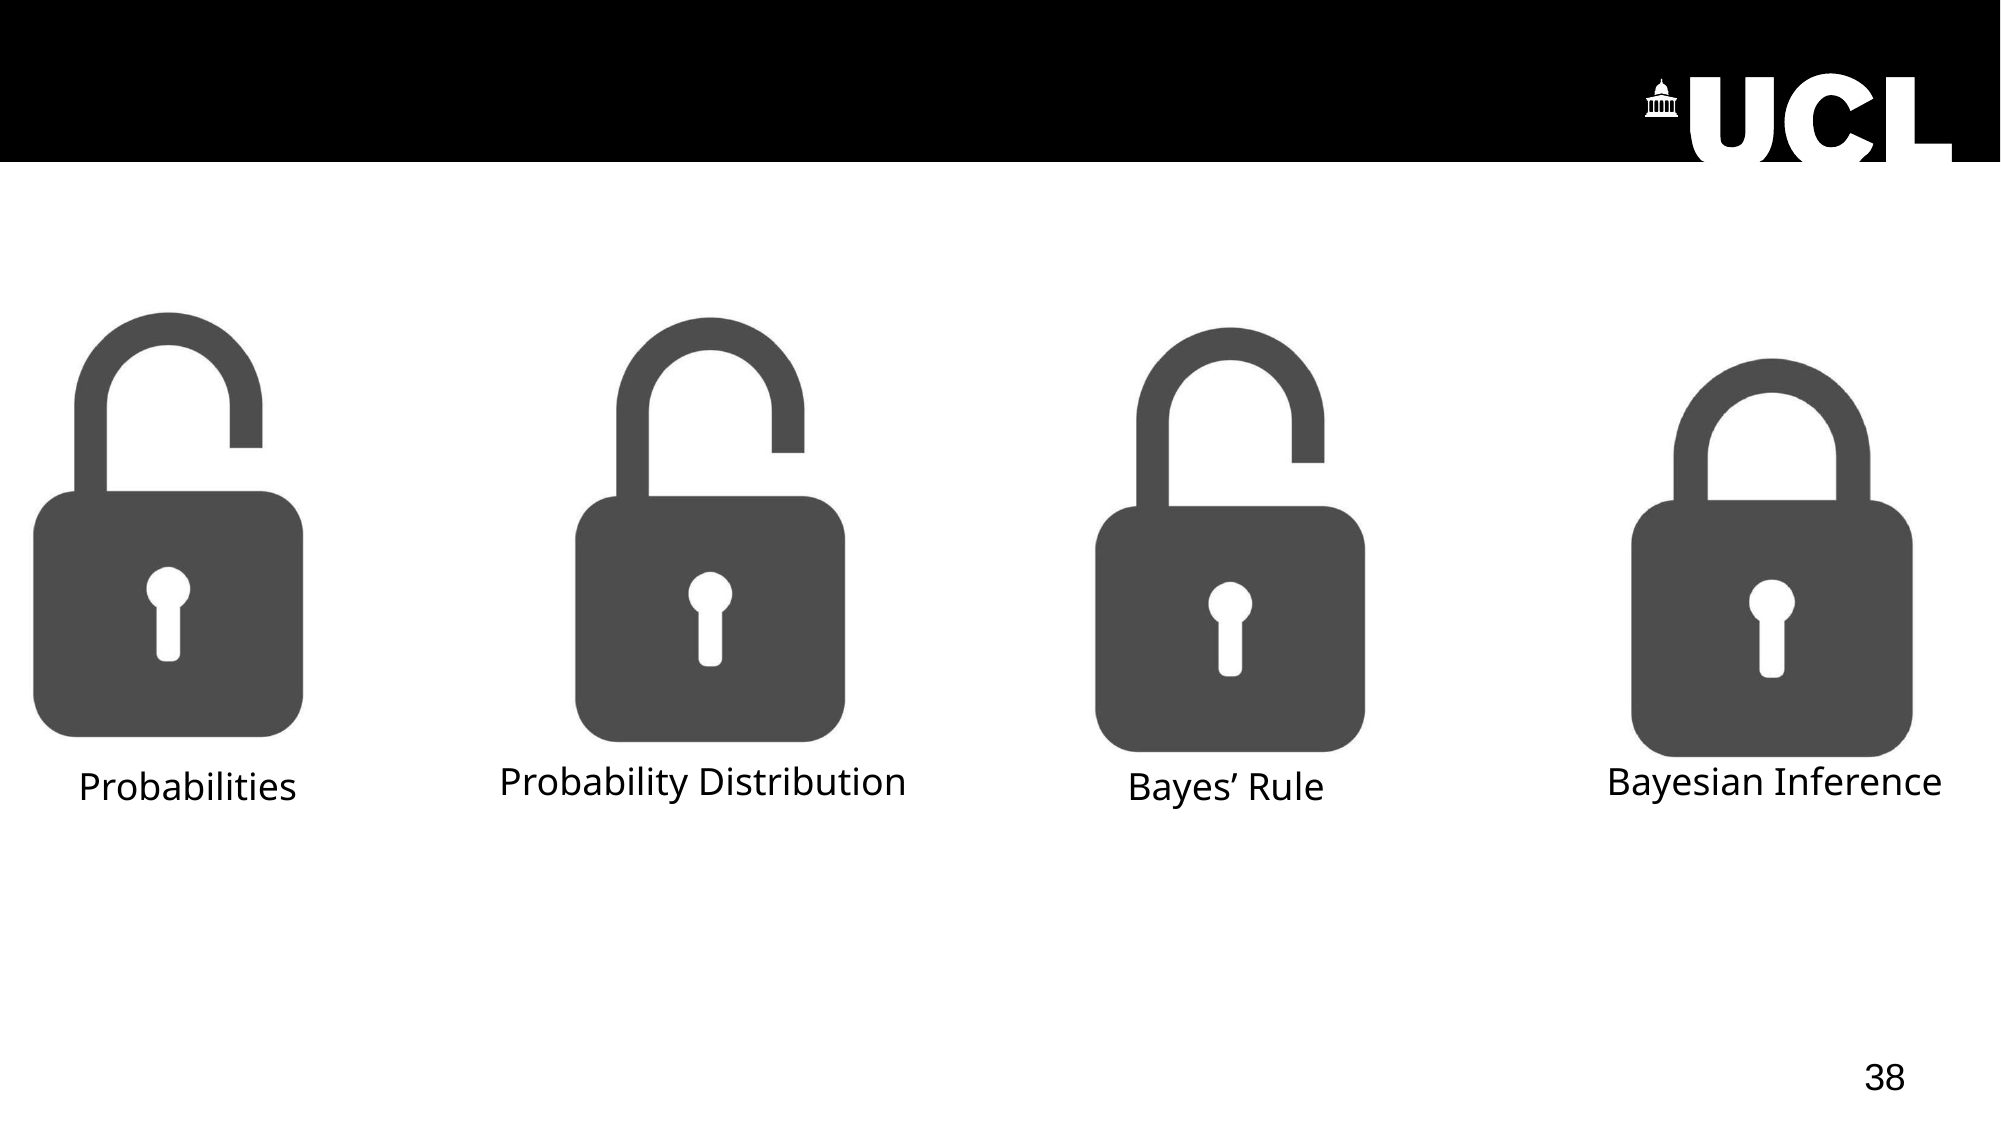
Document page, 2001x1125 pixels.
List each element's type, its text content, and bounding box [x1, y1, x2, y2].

text_box Probability Distribution [484, 750, 923, 811]
text_box Bayes’ Rule [1112, 756, 1340, 816]
picture [549, 313, 863, 746]
picture [8, 307, 322, 741]
text_box Probabilities [63, 755, 312, 816]
text_box Bayesian Inference [1591, 779, 1958, 811]
picture [1645, 78, 1678, 117]
picture [1586, 346, 1963, 779]
text_box 38 [1849, 1045, 1939, 1070]
picture [1069, 323, 1383, 756]
